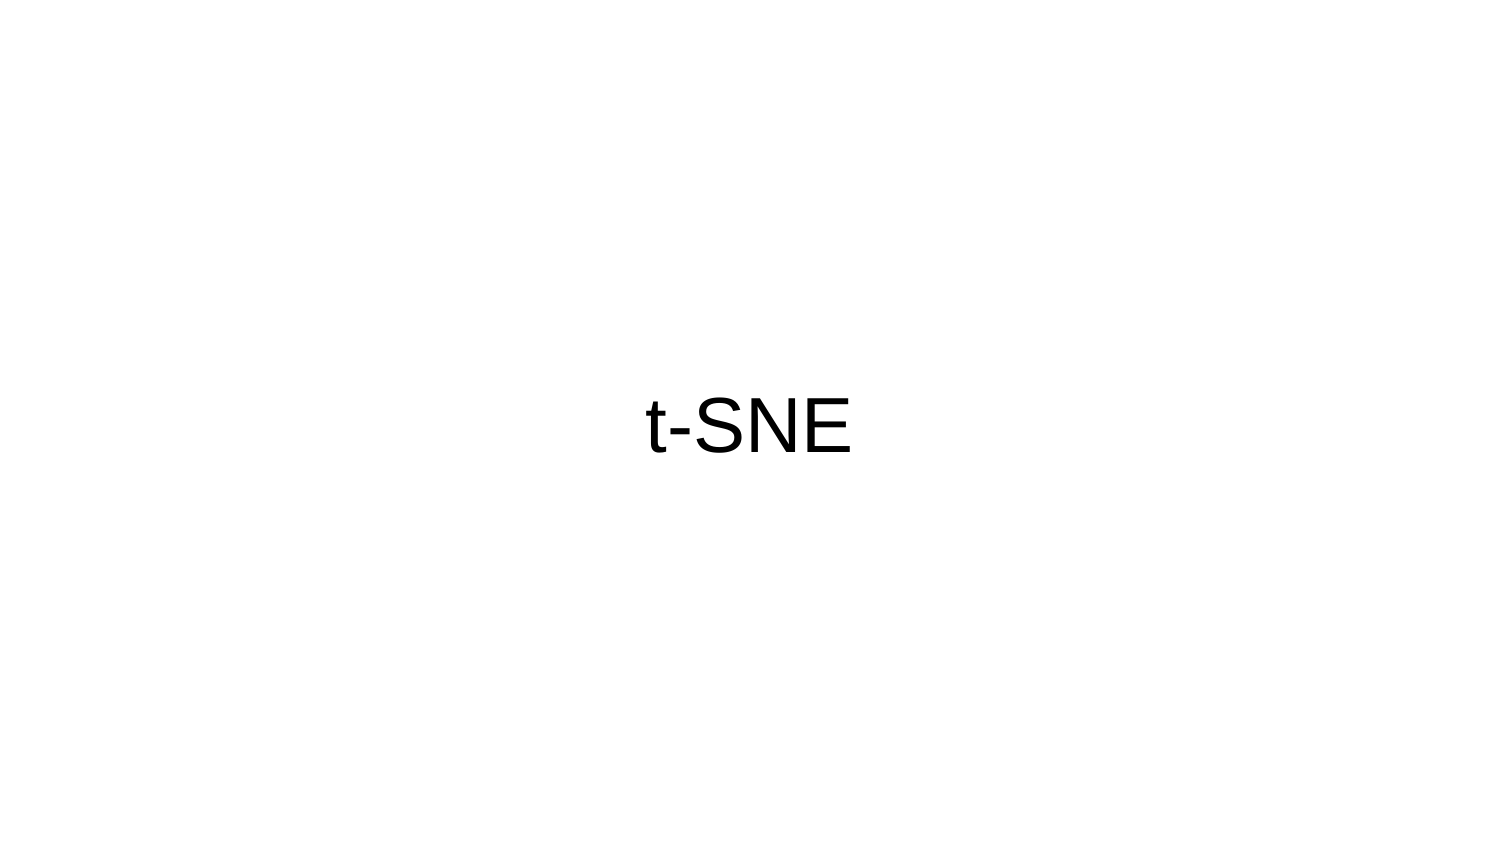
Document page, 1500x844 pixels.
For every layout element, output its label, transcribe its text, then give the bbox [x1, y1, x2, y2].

text_box t-SNE [234, 366, 1266, 476]
